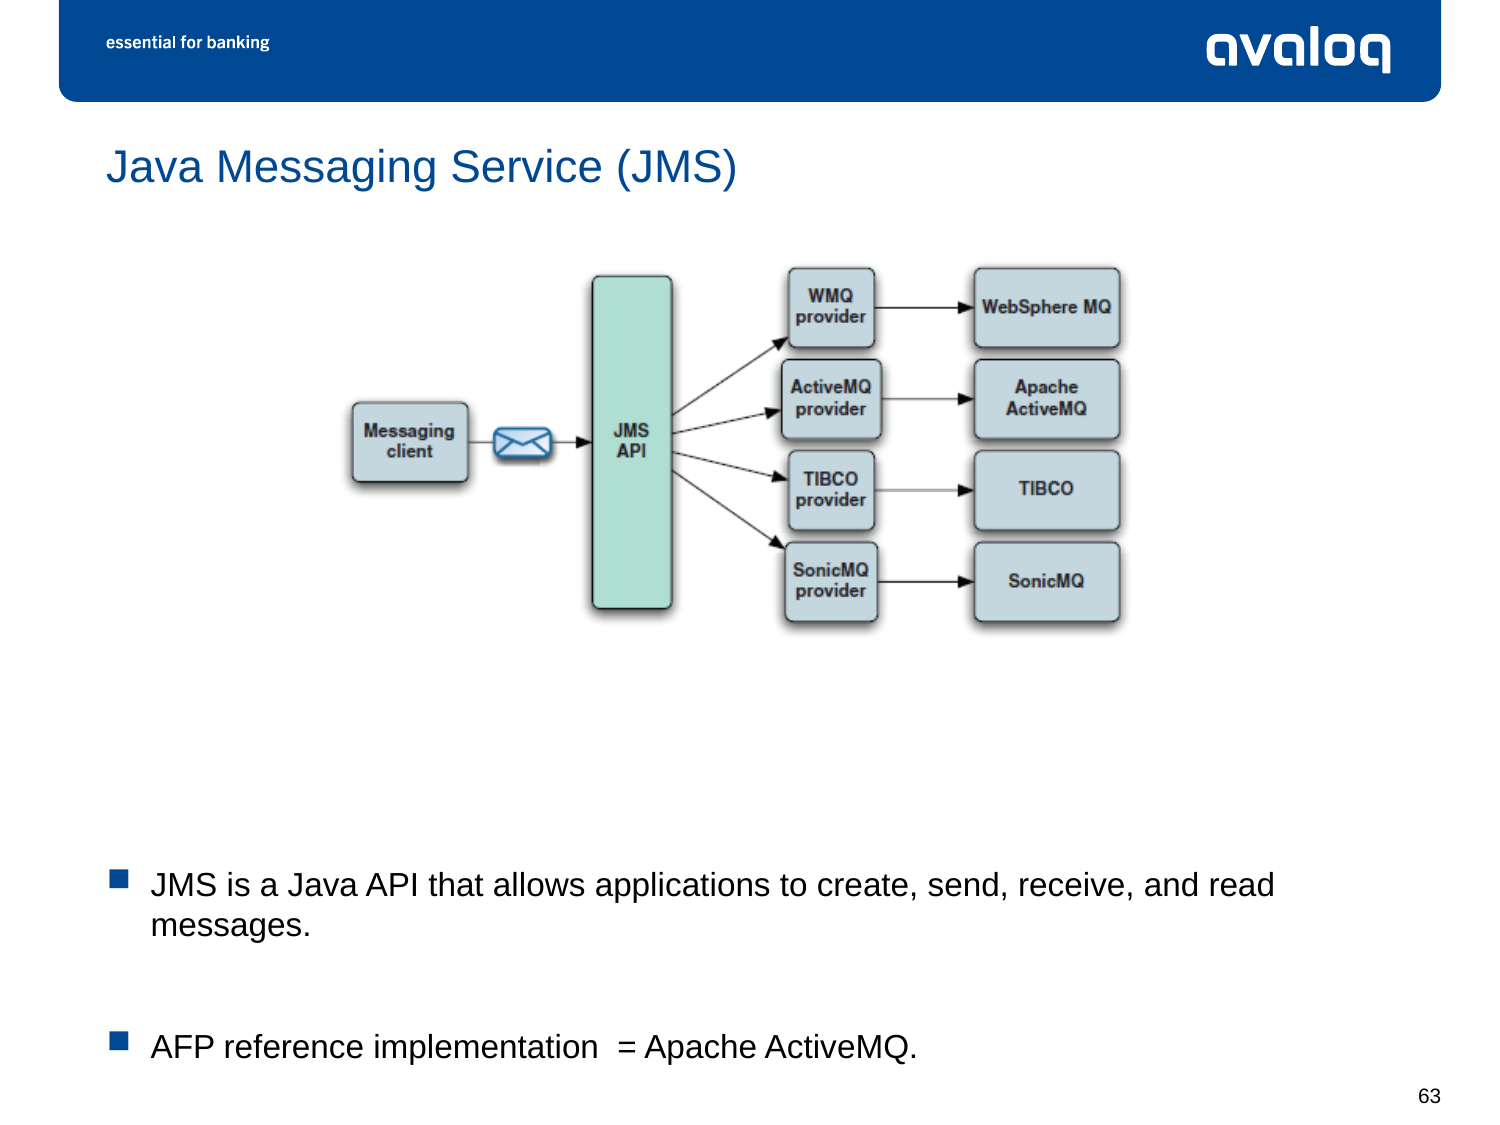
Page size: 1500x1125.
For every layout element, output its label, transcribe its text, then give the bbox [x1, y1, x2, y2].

slide_number 63 [1200, 1082, 1442, 1112]
title Java Messaging Service (JMS) [105, 142, 1394, 215]
list JMS is a Java API that allows applications to create, send, receive, and read messages. AFP reference implementation = Apache ActiveMQ. [105, 255, 1394, 1042]
picture [282, 228, 1218, 652]
